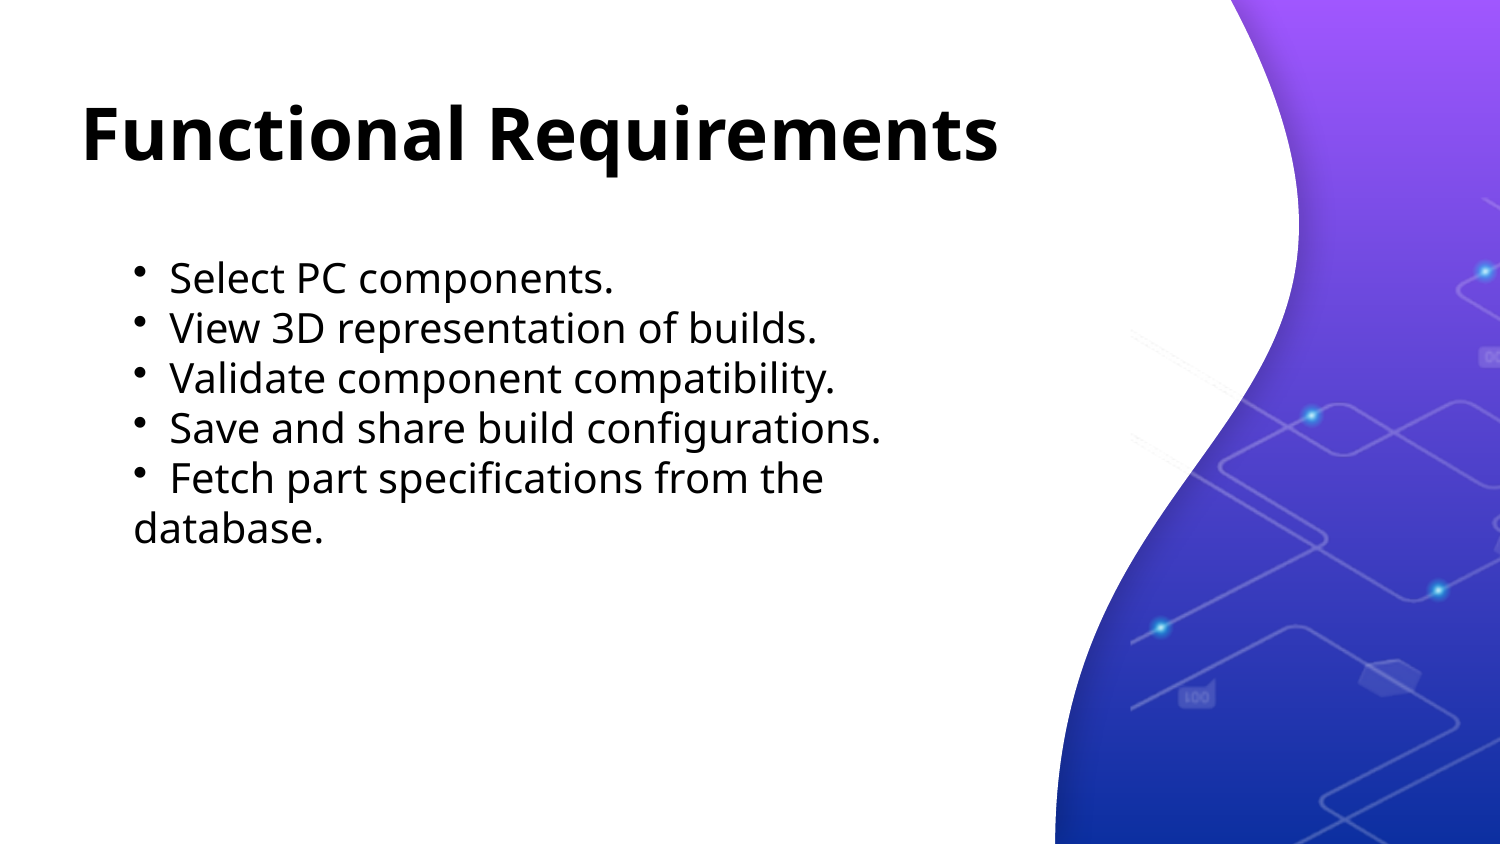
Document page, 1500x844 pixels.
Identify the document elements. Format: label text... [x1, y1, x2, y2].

list Select PC components. View 3D representation of builds. Validate component compatibility. Save and share build configurations. Fetch part specifications from the database. [118, 132, 1022, 622]
picture [1132, 198, 1500, 844]
title Functional Requirements [65, 72, 1330, 167]
